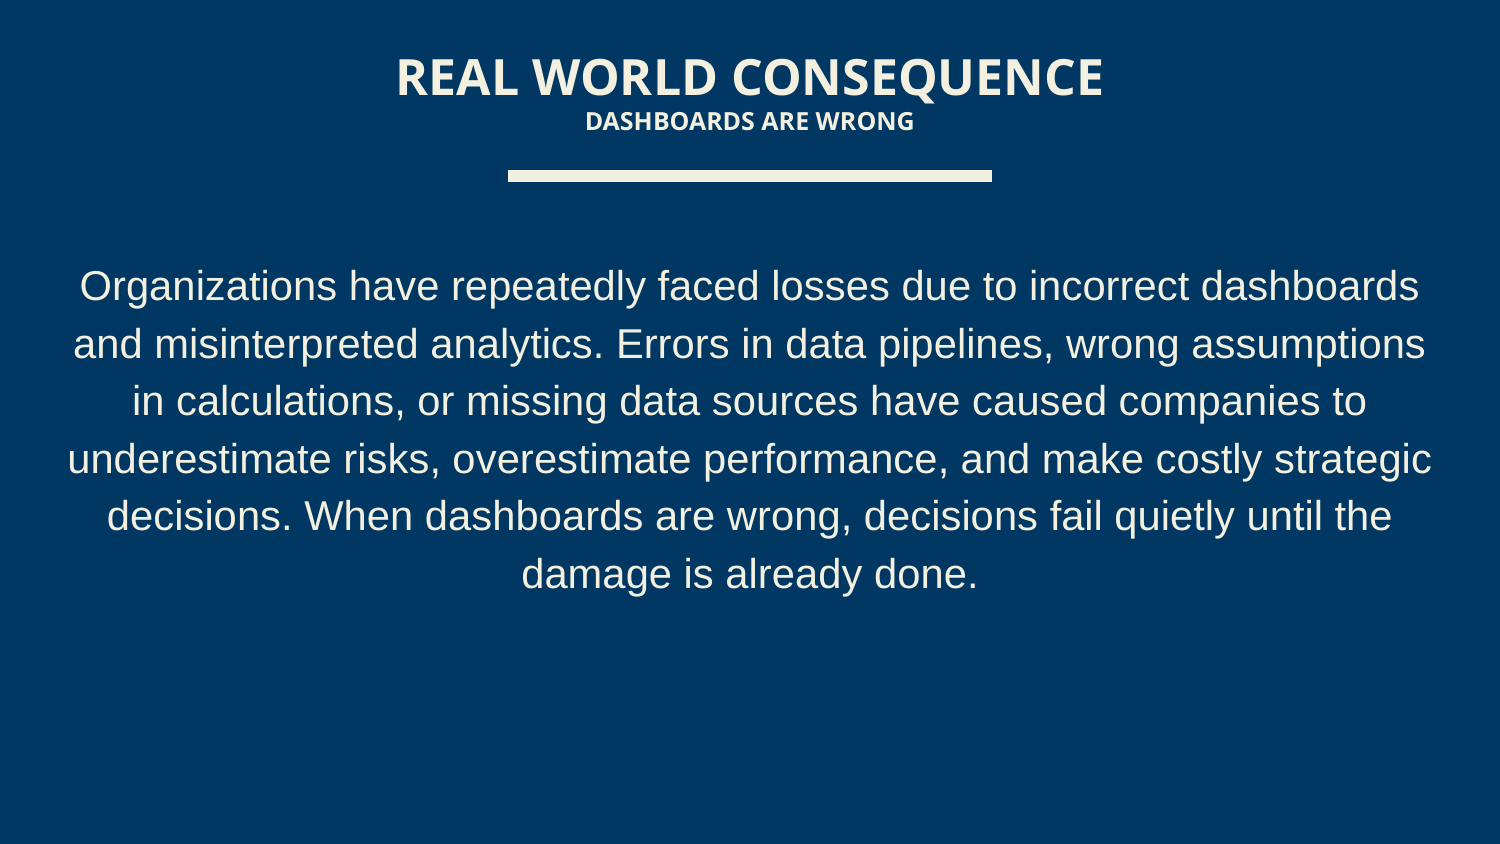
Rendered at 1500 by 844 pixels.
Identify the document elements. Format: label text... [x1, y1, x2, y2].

text_box REAL WORLD CONSEQUENCE DASHBOARDS ARE WRONG [72, 45, 1428, 238]
text_box Organizations have repeatedly faced losses due to incorrect dashboards and misinterpreted analytics. Errors in data pipelines, wrong assumptions in calculations, or missing data sources have caused companies to underestimate risks, overestimate performance, and make costly strategic decisions. When dashboards are wrong, decisions fail quietly until the damage is already done. [66, 251, 1434, 597]
